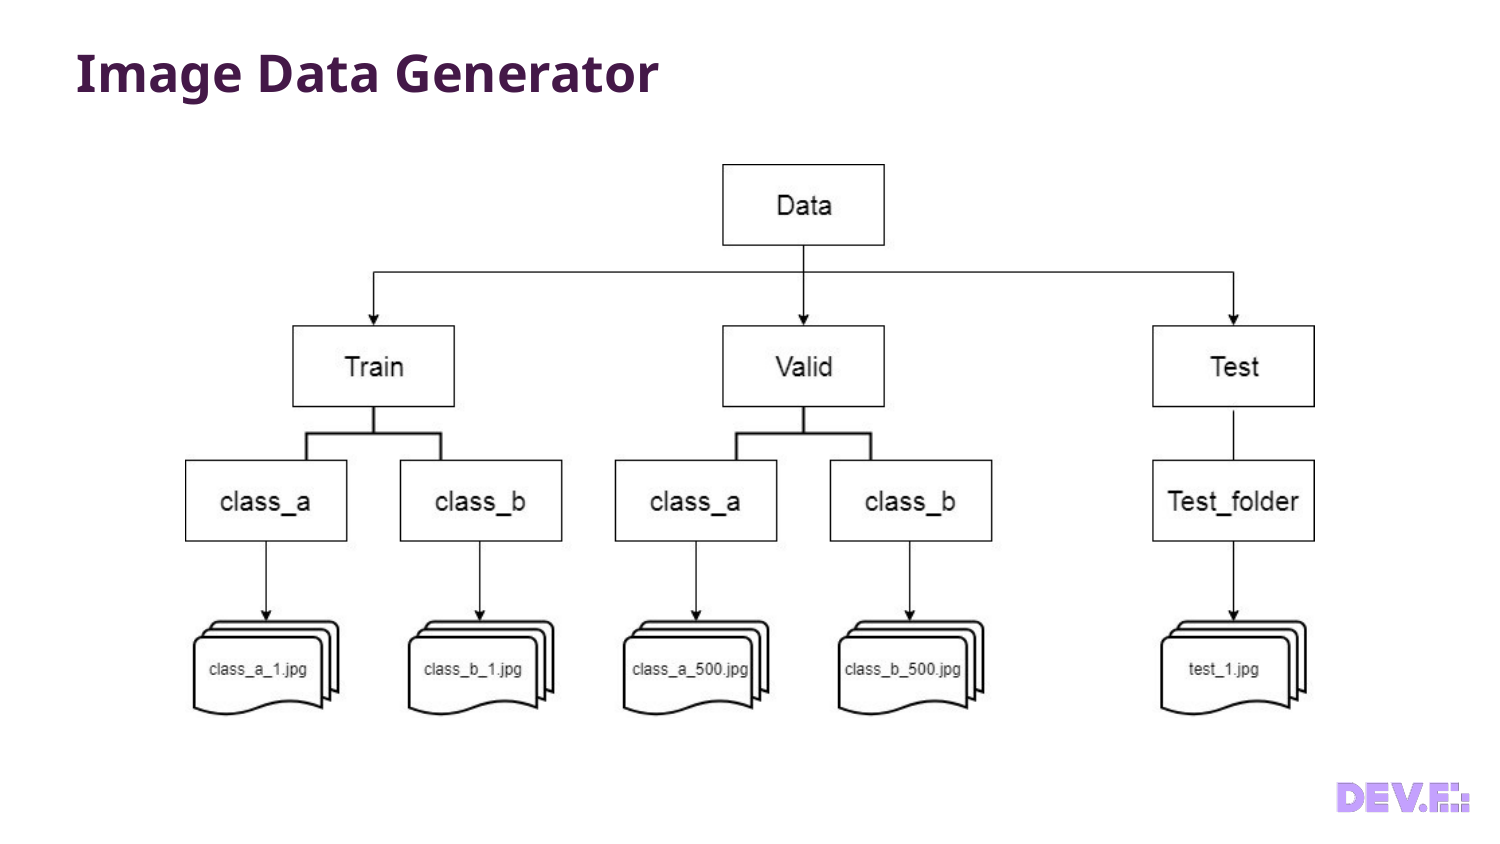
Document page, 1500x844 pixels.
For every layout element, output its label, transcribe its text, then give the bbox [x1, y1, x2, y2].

picture [1330, 776, 1474, 818]
text_box Image Data Generator [61, 25, 1470, 140]
picture [185, 164, 1315, 718]
